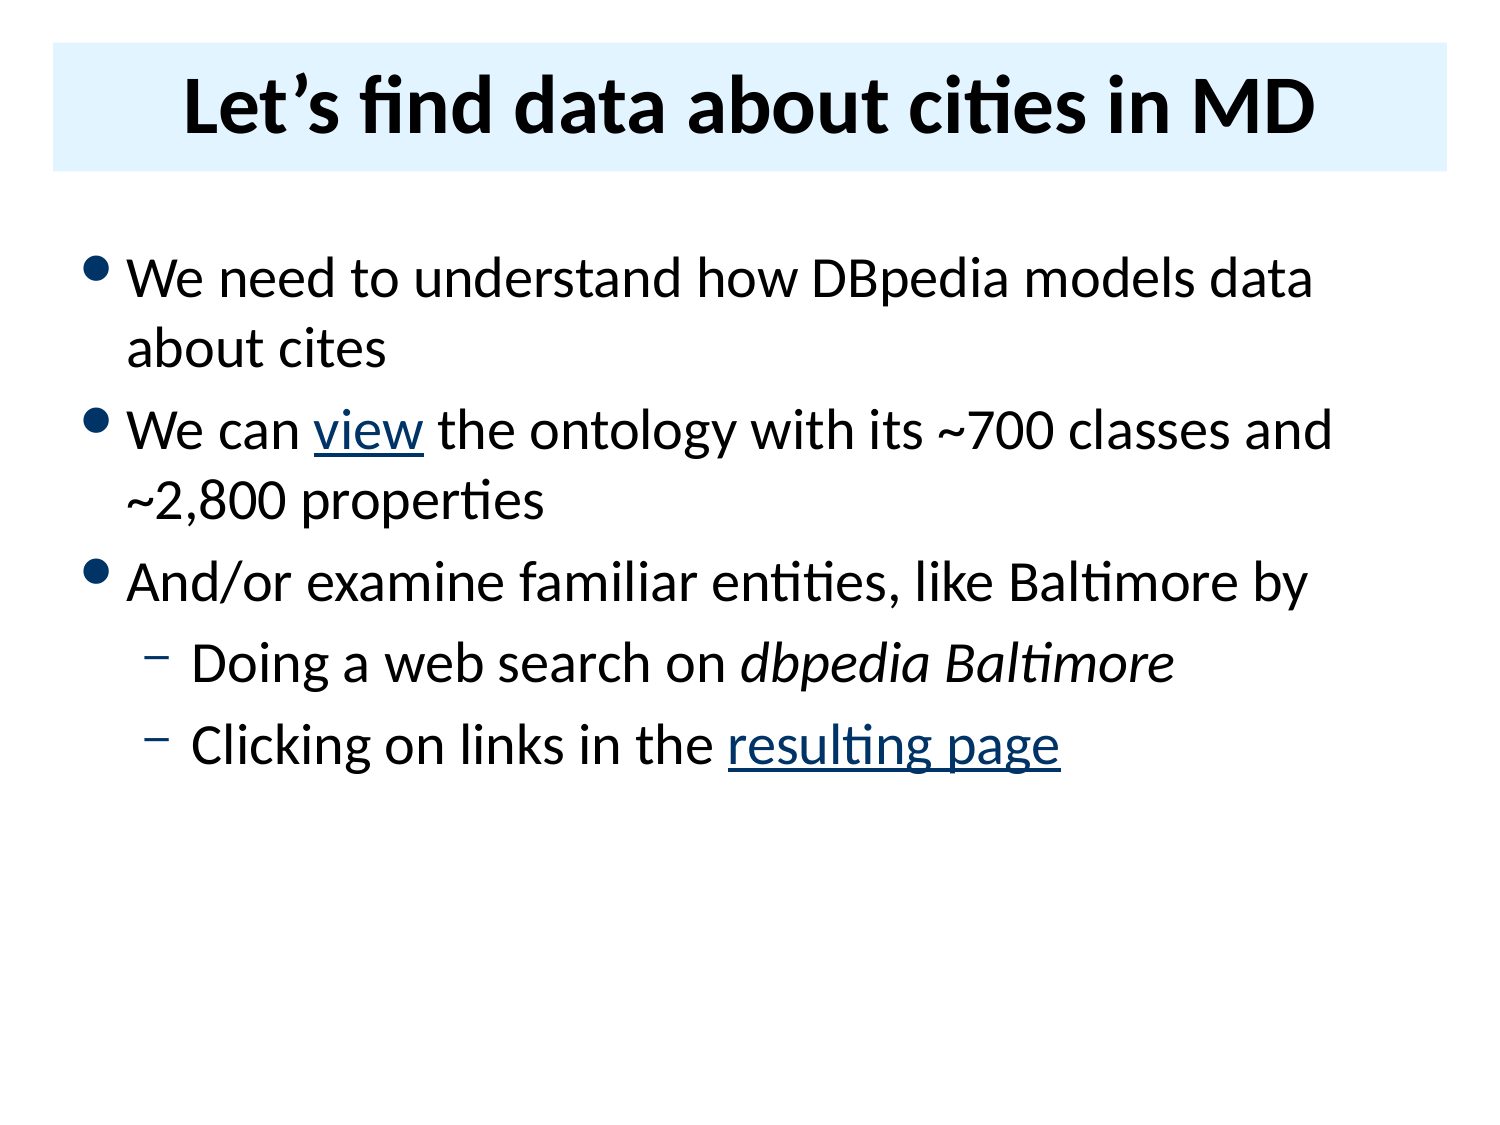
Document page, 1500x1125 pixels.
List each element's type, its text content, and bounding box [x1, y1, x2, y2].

title Let’s find data about cities in MD [53, 42, 1447, 172]
list We need to understand how DBpedia models data about cites We can view the ontology with its ~700 classes and ~2,800 properties And/or examine familiar entities, like Baltimore by Doing a web search on dbpedia Baltimore Clicking on links in the resulting page [64, 231, 1436, 1047]
